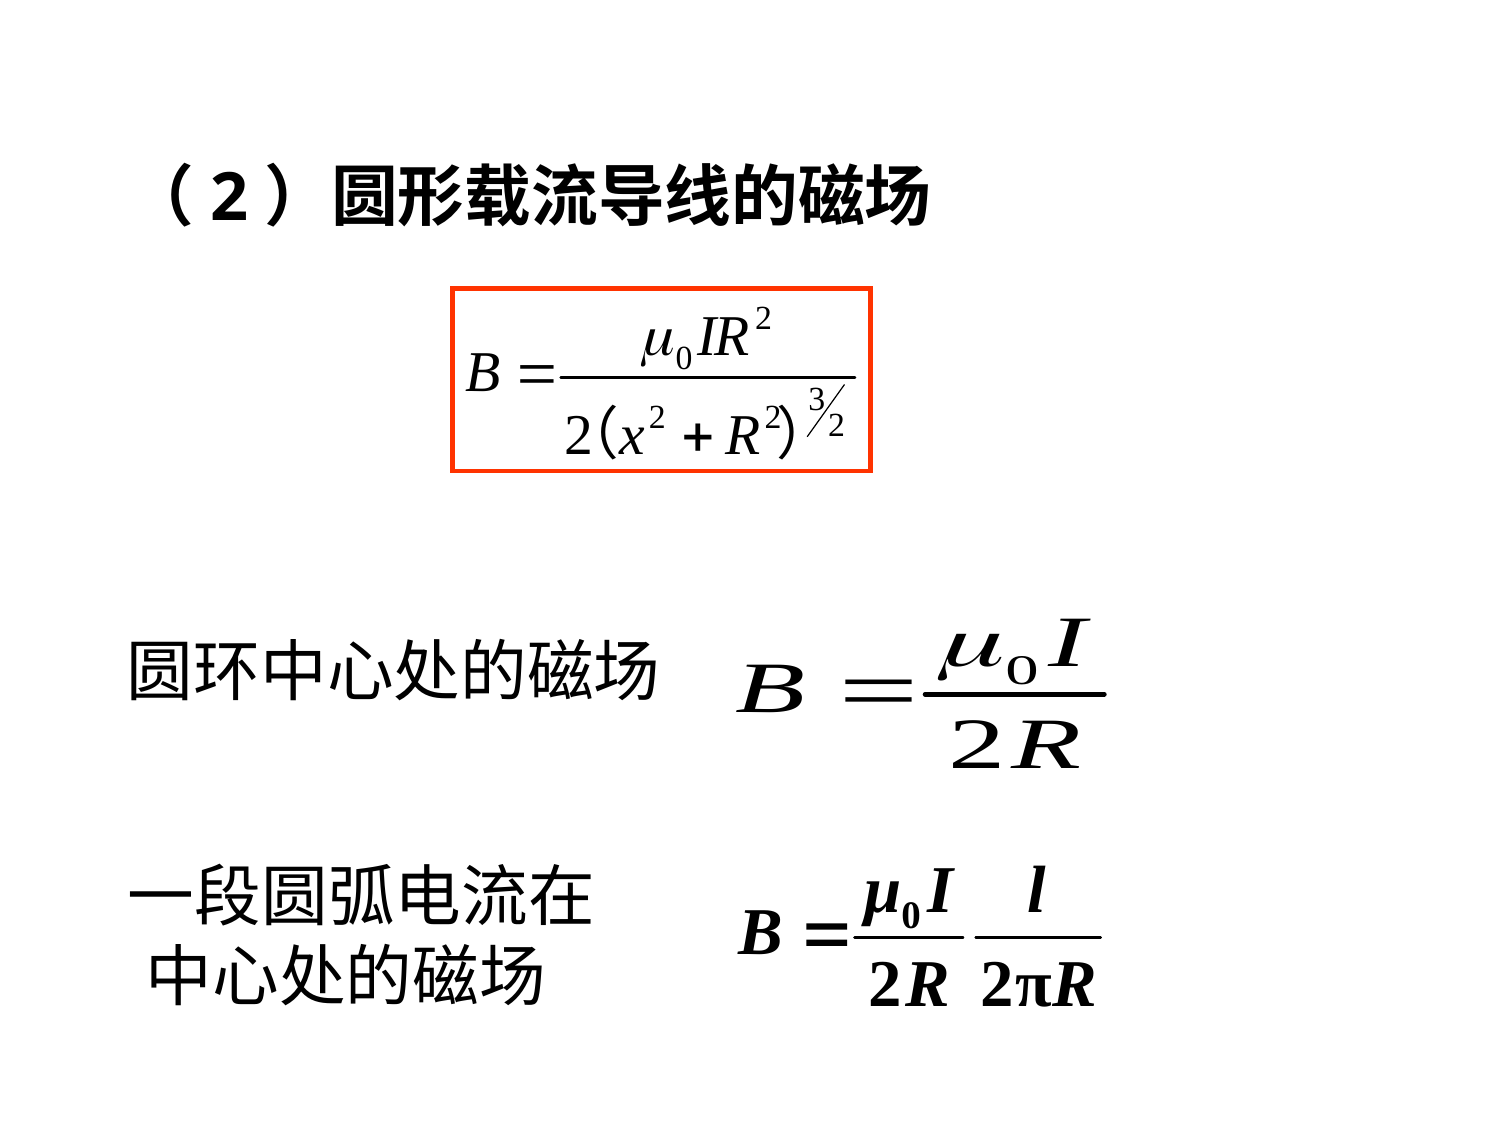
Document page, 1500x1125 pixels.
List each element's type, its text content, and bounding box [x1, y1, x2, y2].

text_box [714, 597, 1126, 785]
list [726, 848, 1117, 1022]
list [454, 290, 869, 469]
text_box 一段圆弧电流在中心处的磁场 [64, 846, 628, 1021]
title （2）圆形载流导线的磁场 [112, 99, 1388, 288]
text_box 圆环中心处的磁场 [112, 621, 709, 717]
